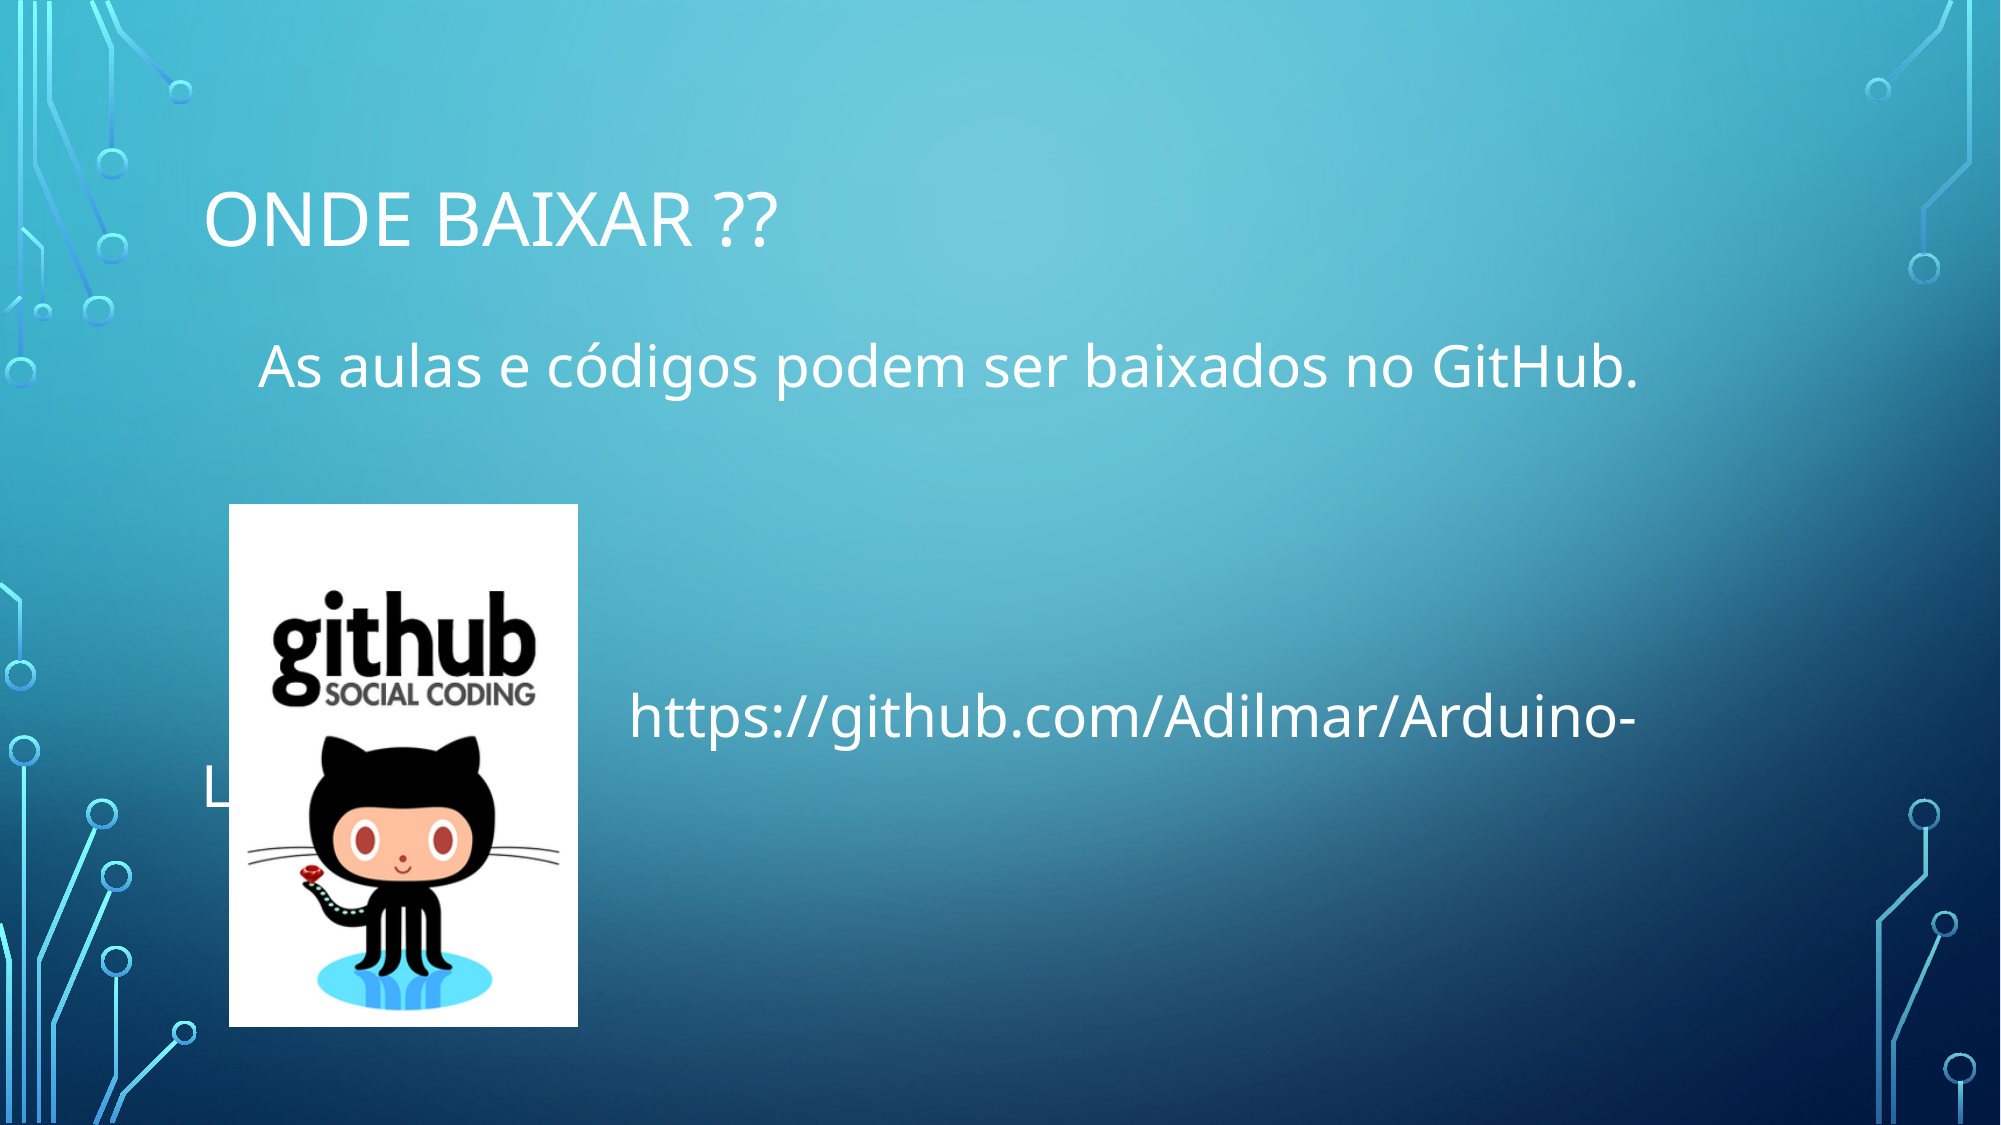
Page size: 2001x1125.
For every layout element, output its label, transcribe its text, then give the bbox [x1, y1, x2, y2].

picture [229, 504, 578, 1027]
text_box As aulas e códigos podem ser baixados no GitHub. https://github.com/Adilmar/Arduino-Linha [187, 321, 1728, 941]
title Onde baixar ?? [187, 101, 1813, 344]
